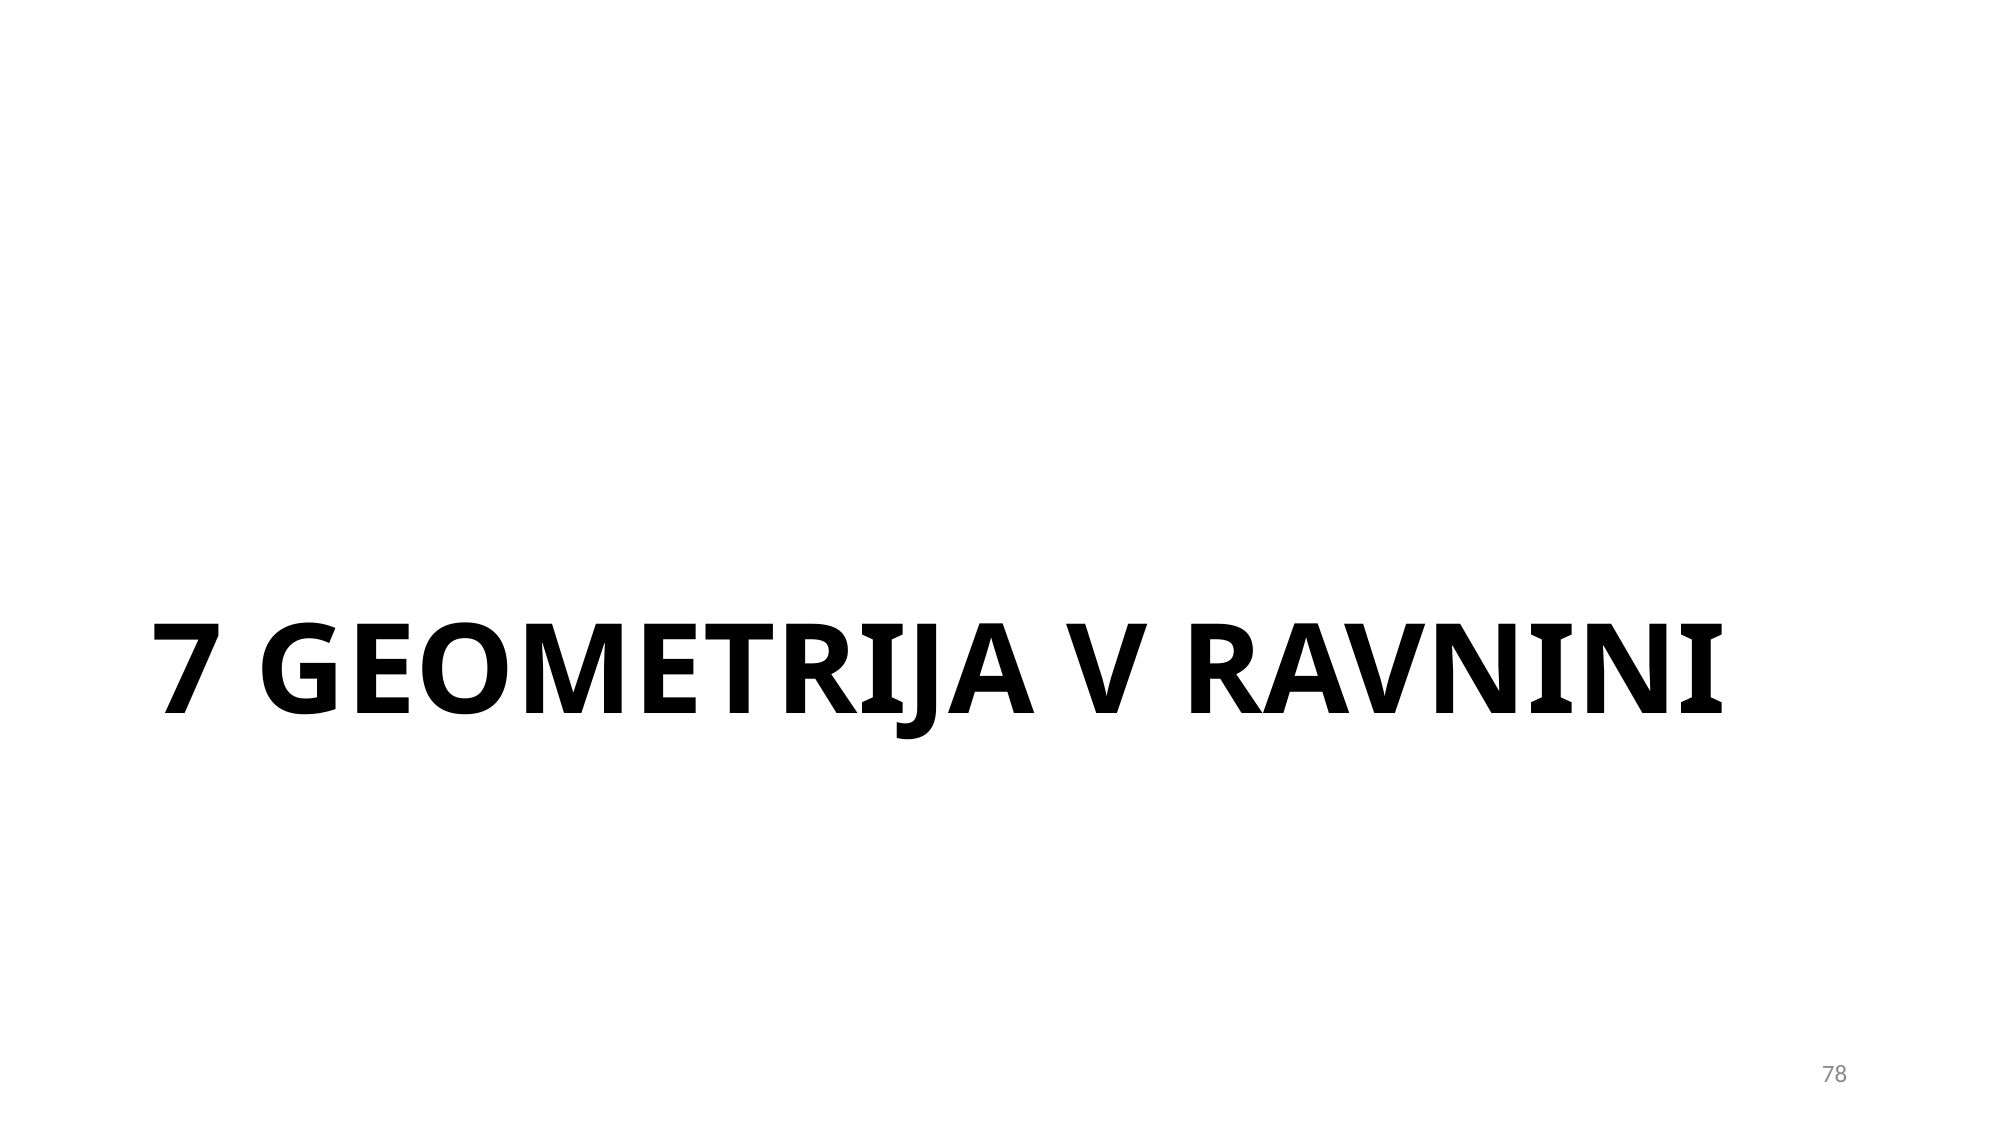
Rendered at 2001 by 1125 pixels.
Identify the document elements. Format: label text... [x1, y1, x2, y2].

title 7 GEOMETRIJA V RAVNINI [136, 280, 1862, 749]
slide_number 78 [1412, 1042, 1863, 1103]
